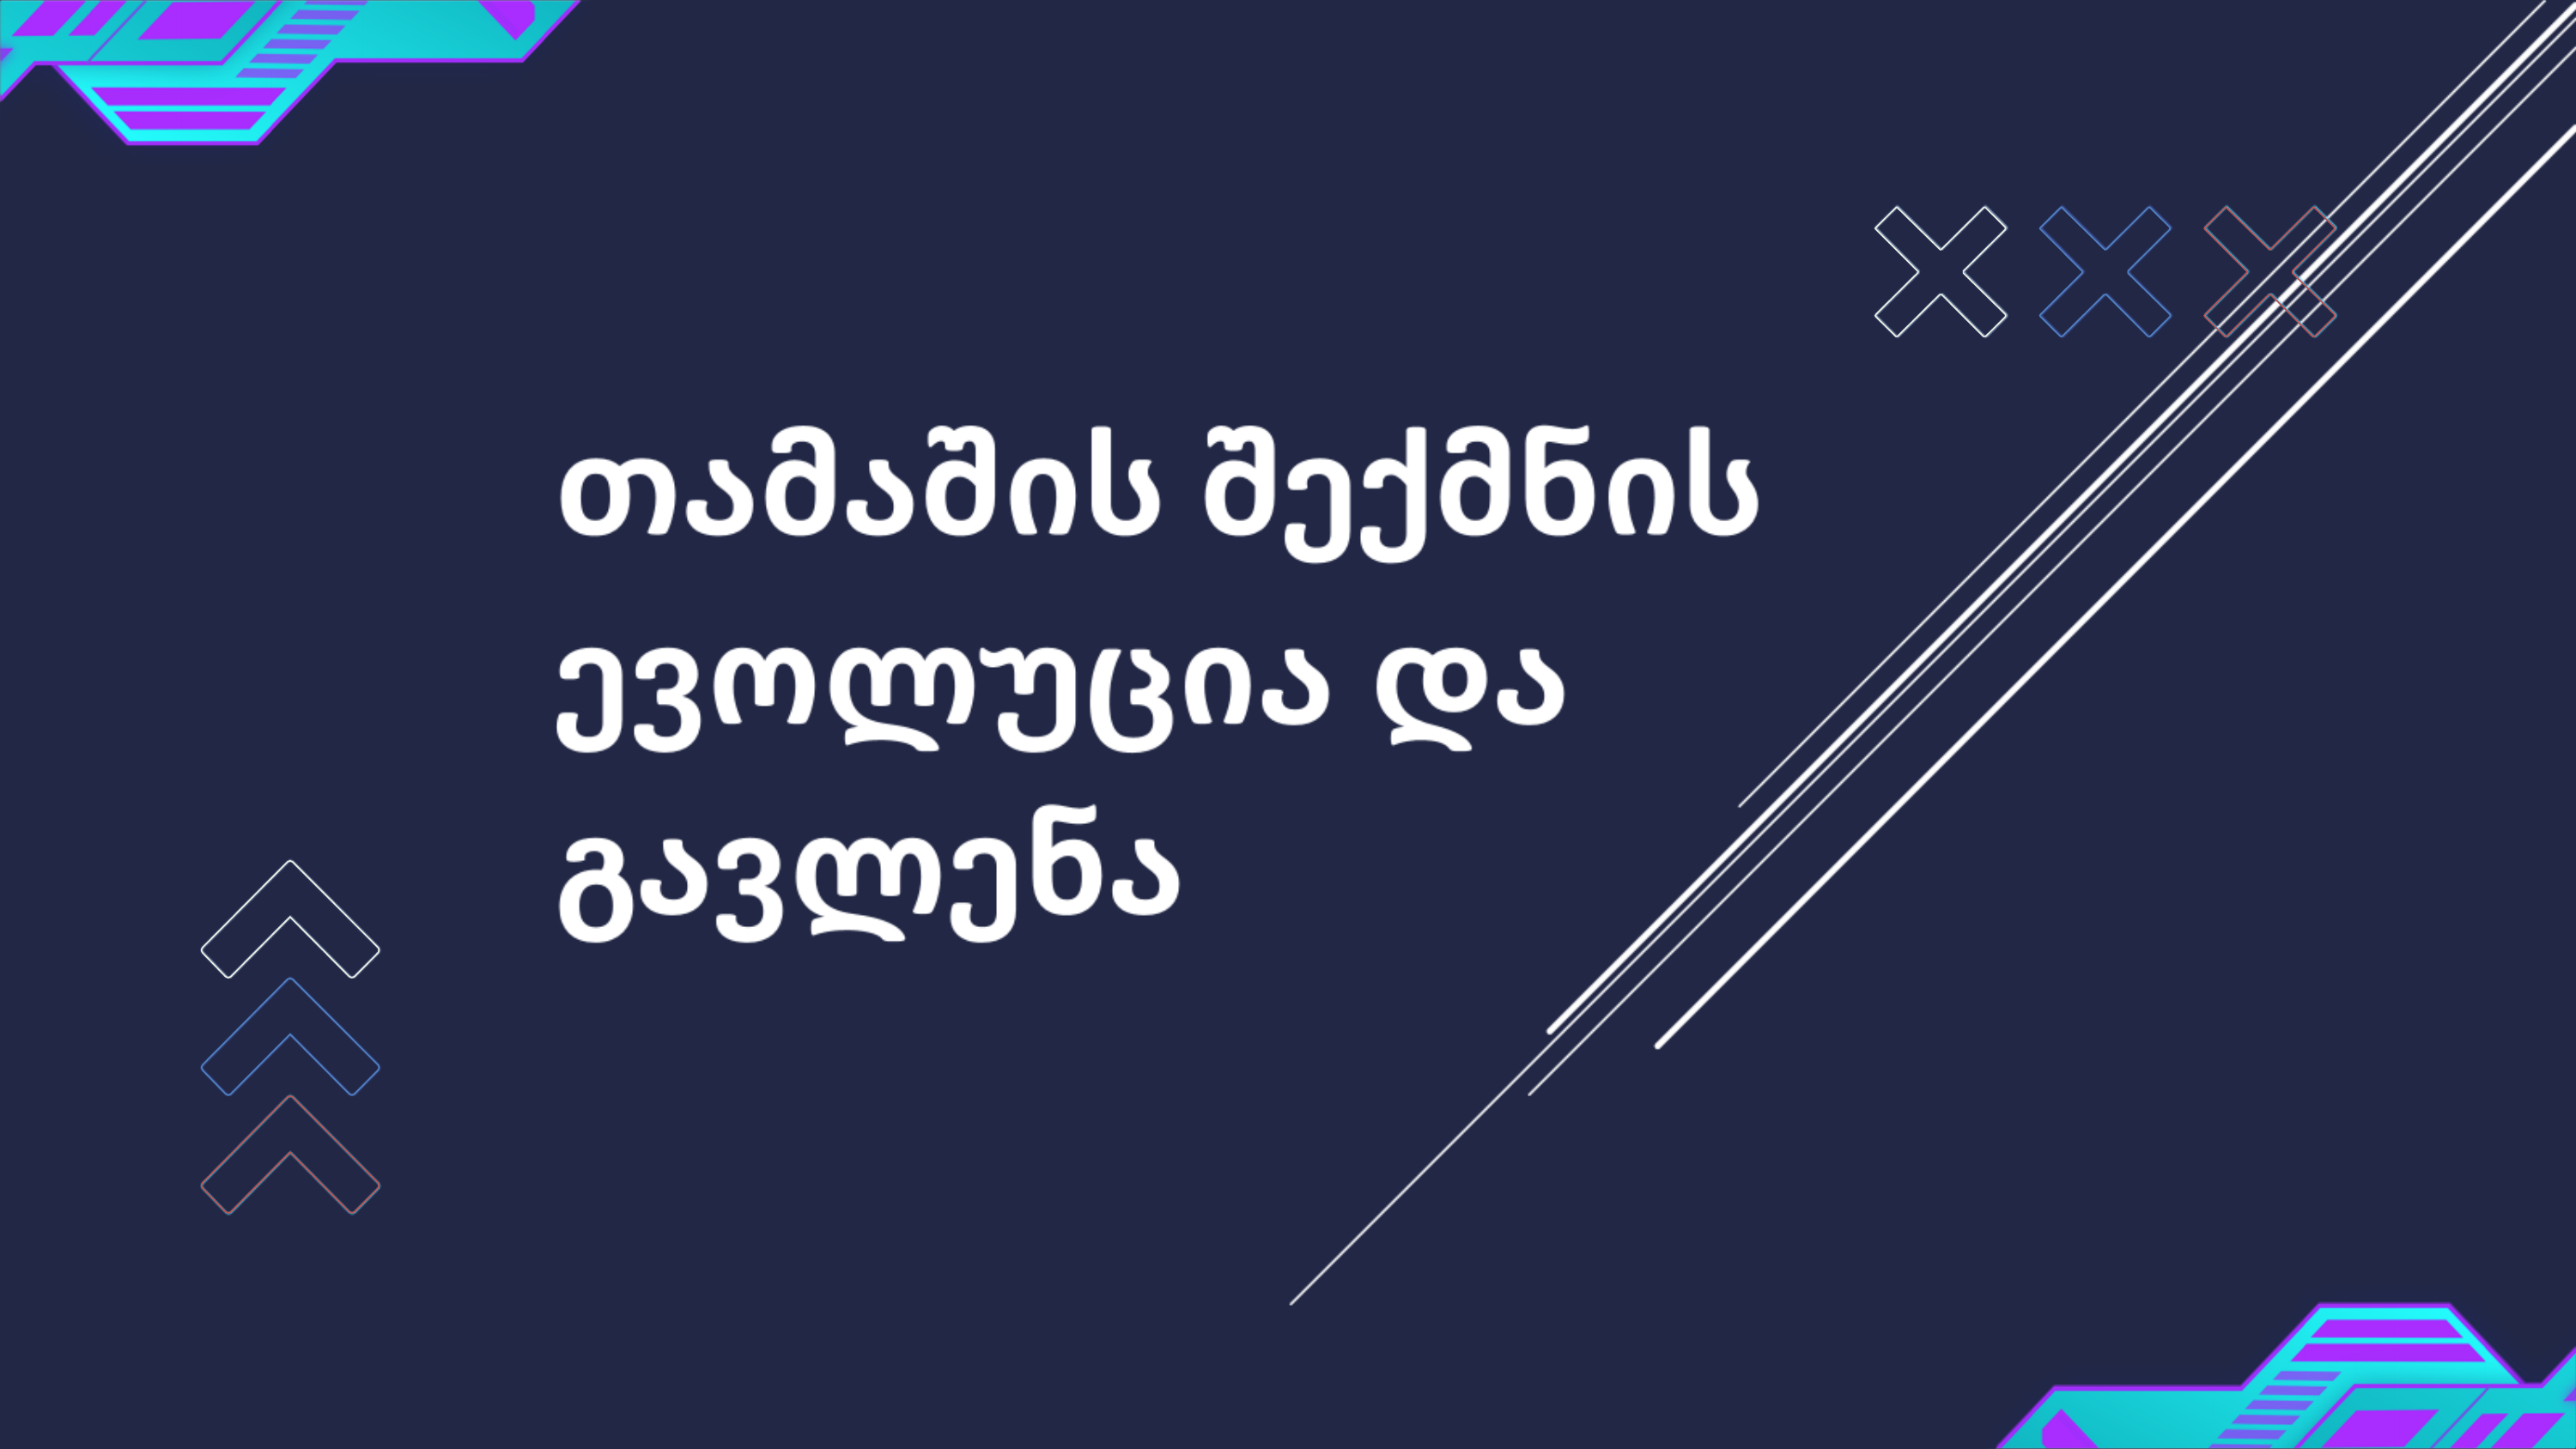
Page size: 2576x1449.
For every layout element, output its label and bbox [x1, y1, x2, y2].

picture [0, 0, 2576, 1449]
text_box [200, 859, 380, 1214]
text_box [1874, 206, 2336, 337]
